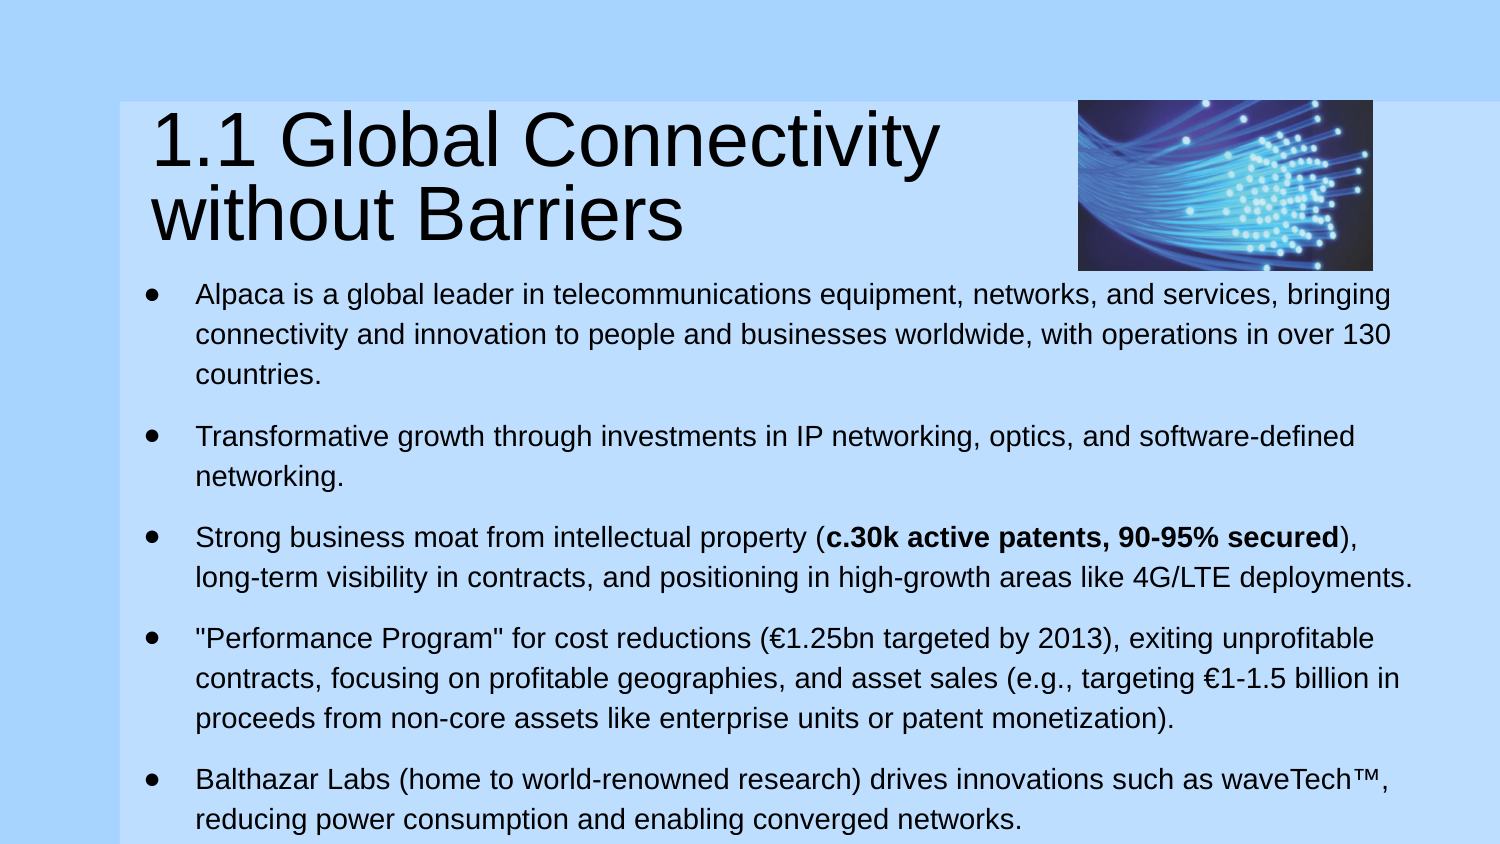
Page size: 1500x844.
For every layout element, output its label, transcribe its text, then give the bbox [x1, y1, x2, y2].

title 1.1 Global Connectivity without Barriers [151, 107, 1026, 257]
picture [1077, 100, 1373, 271]
title Alpaca is a global leader in telecommunications equipment, networks, and services, bringing connectivity and innovation to people and businesses worldwide, with operations in over 130 countries. Transformative growth through investments in IP networking, optics, and software-defined networking. Strong business moat from intellectual property (c.30k active patents, 90-95% secured), long-term visibility in contracts, and positioning in high-growth areas like 4G/LTE deployments. "Performance Program" for cost reductions (€1.25bn targeted by 2013), exiting unprofitable contracts, focusing on profitable geographies, and asset sales (e.g., targeting €1-1.5 billion in proceeds from non-core assets like enterprise units or patent monetization). Balthazar Labs (home to world-renowned research) drives innovations such as waveTech™, reducing power consumption and enabling converged networks. [120, 270, 1442, 590]
